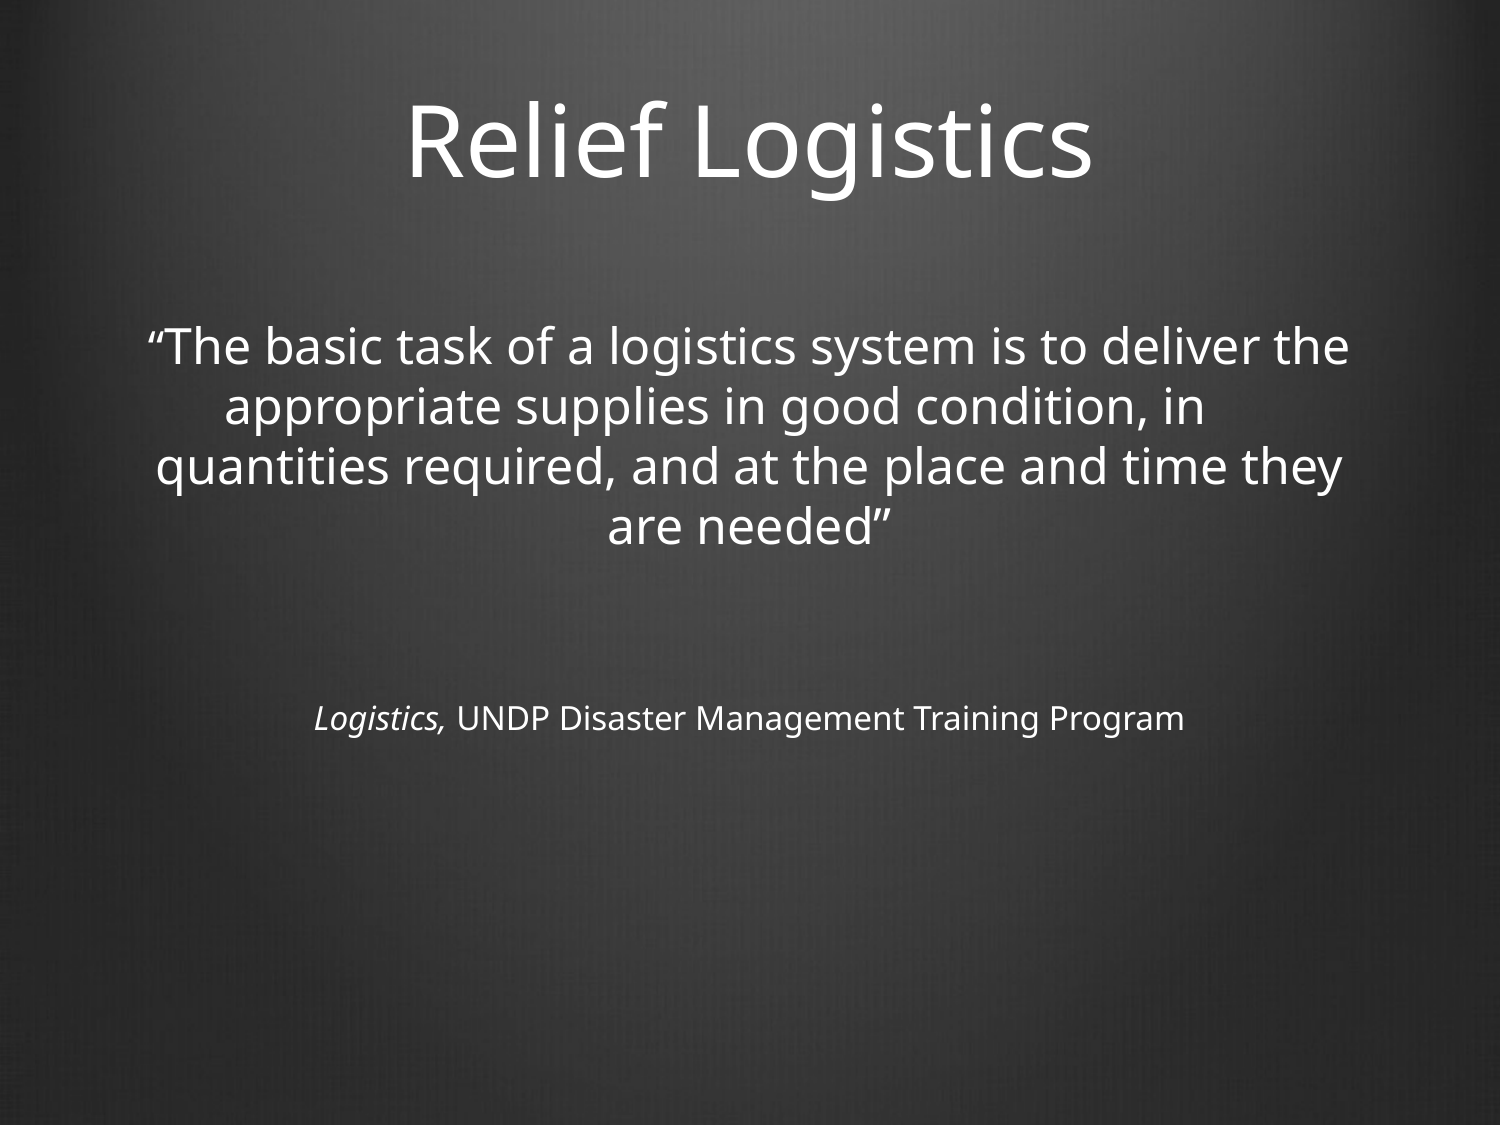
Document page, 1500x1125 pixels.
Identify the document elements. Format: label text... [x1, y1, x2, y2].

title Relief Logistics [112, 19, 1388, 255]
list “The basic task of a logistics system is to deliver the appropriate supplies in good condition, in quantities required, and at the place and time they are needed” Logistics, UNDP Disaster Management Training Program [112, 306, 1388, 1005]
